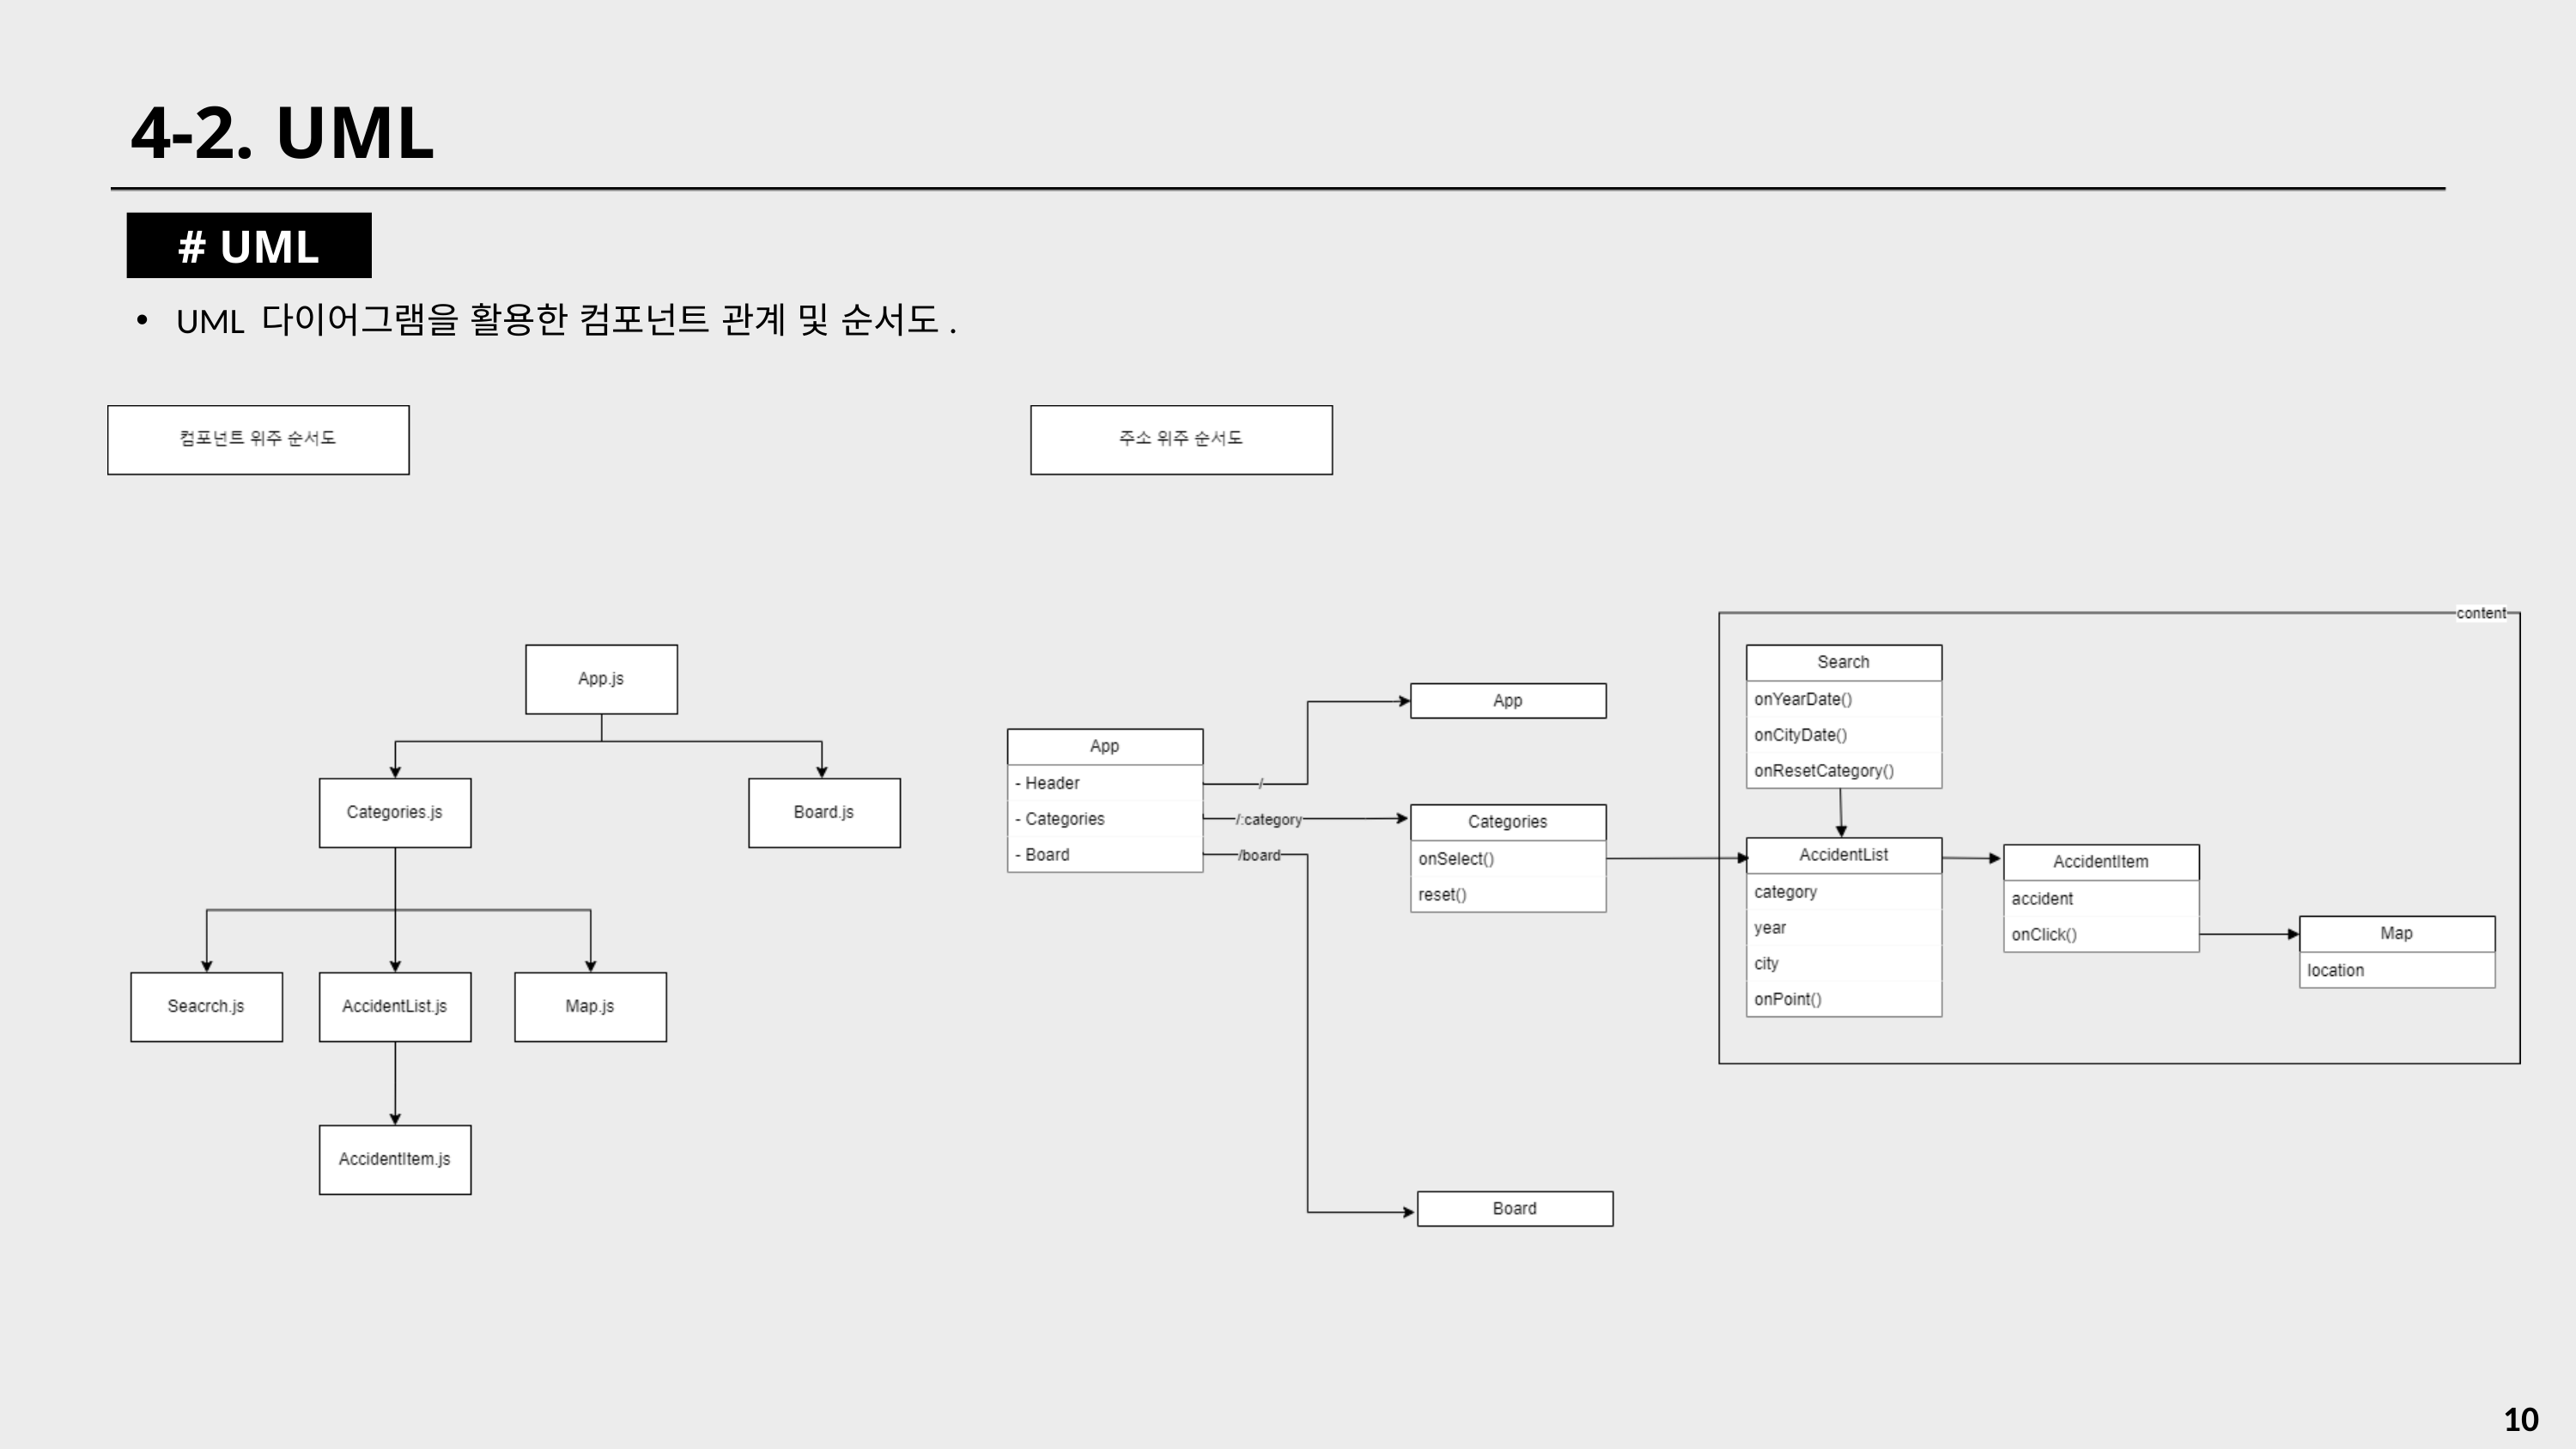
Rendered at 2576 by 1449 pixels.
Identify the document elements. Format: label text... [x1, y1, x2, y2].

picture [107, 405, 2522, 1228]
text_box # UML [125, 211, 374, 280]
text_box UML 다이어그램을 활용한 컴포넌트 관계 및 순서도. [123, 291, 2034, 348]
picture [110, 187, 2448, 192]
text_box 10 [2490, 1389, 2576, 1446]
text_box 4-2. UML [118, 80, 1524, 179]
